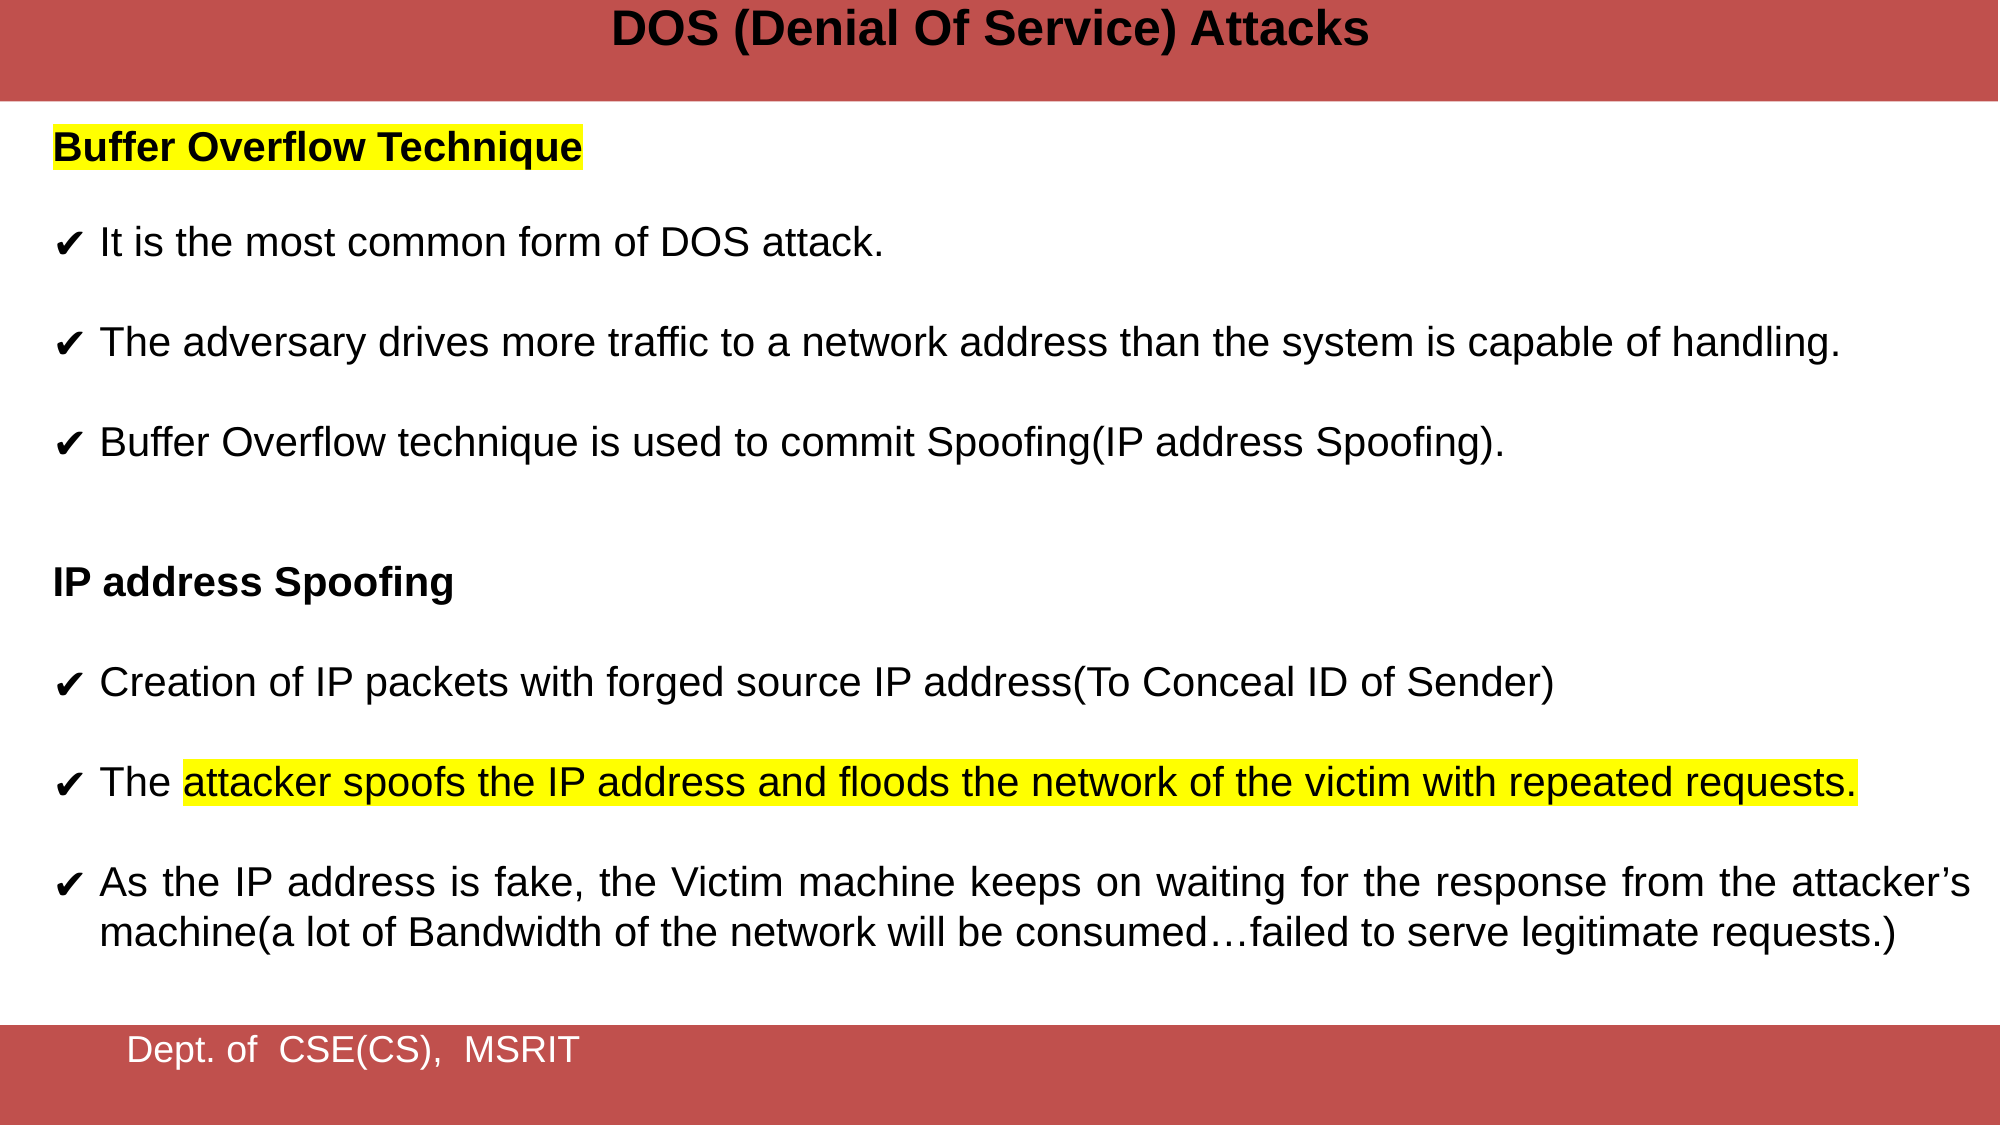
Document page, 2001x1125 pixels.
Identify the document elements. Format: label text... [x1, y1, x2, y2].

text_box Dept. of CSE(CS), MSRIT [0, 1025, 2000, 1125]
text_box Buffer Overflow Technique It is the most common form of DOS attack. The adversary drives more traffic to a network address than the system is capable of handling. Buffer Overflow technique is used to commit Spoofing(IP address Spoofing). IP address Spoofing Creation of IP packets with forged source IP address(To Conceal ID of Sender) The attacker spoofs the IP address and floods the network of the victim with repeated requests. As the IP address is fake, the Victim machine keeps on waiting for the response from the attacker’s machine(a lot of Bandwidth of the network will be consumed…failed to serve legitimate requests.) [37, 112, 1988, 1058]
text_box DOS (Denial Of Service) Attacks [0, 0, 1998, 102]
